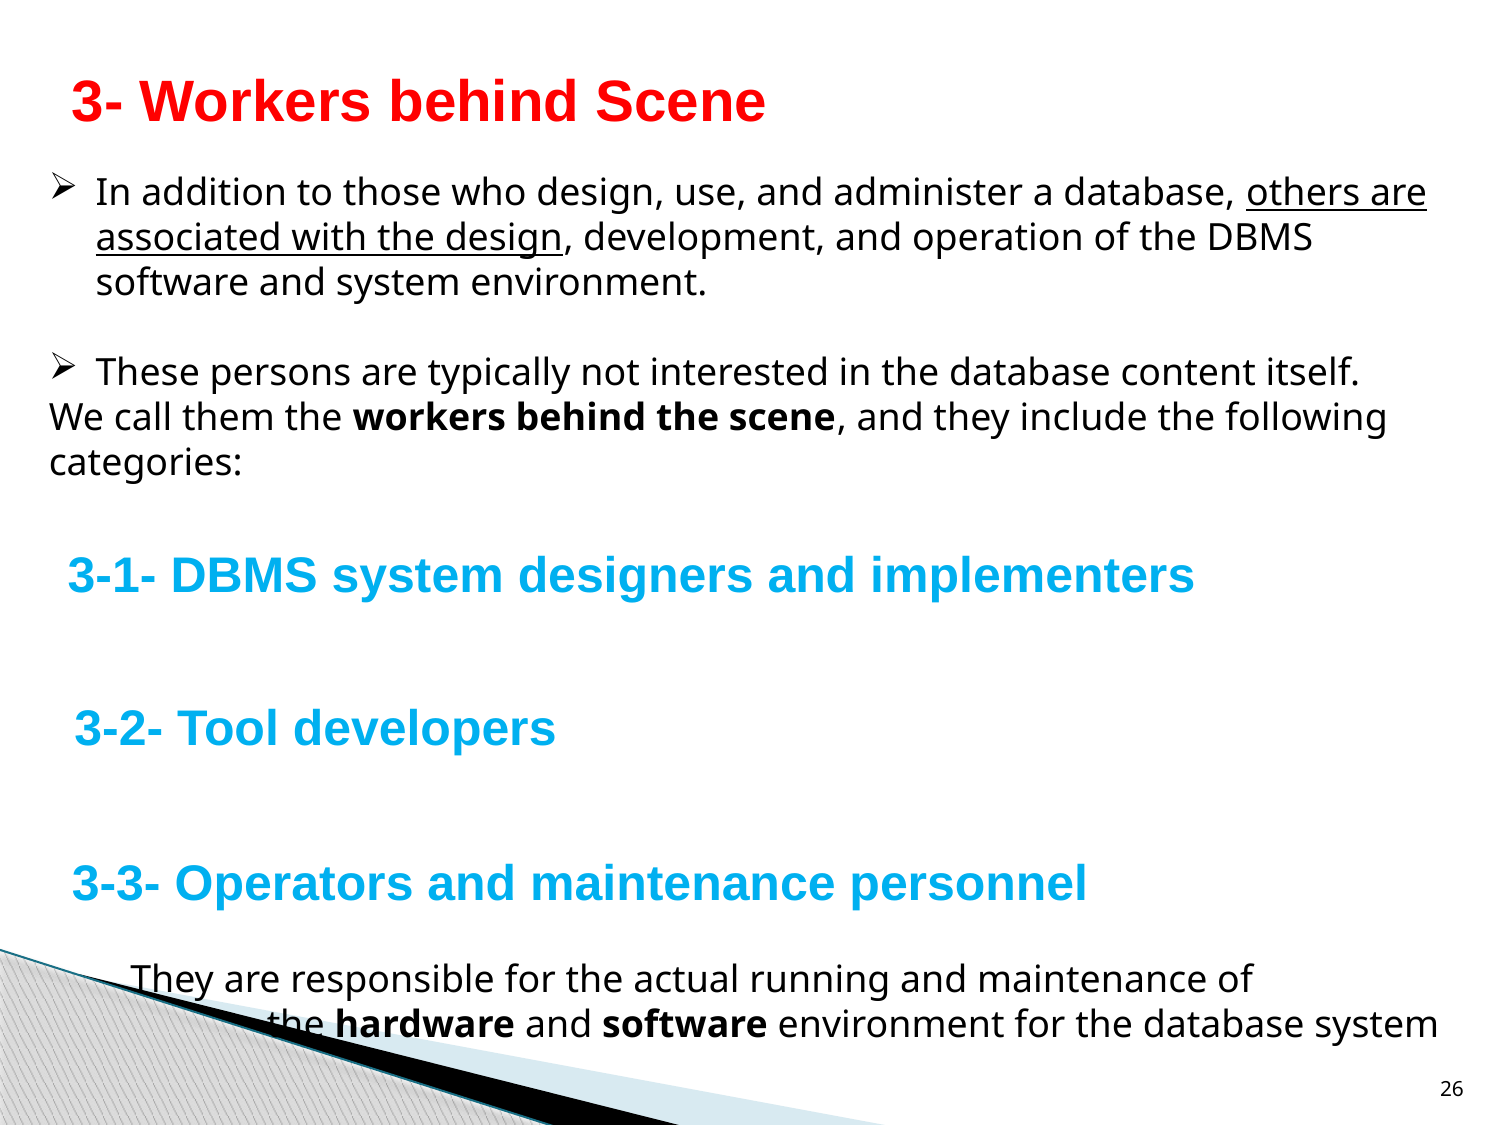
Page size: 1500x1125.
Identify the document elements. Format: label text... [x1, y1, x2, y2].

text_box 3-2- Tool developers [59, 687, 572, 763]
text_box In addition to those who design, use, and administer a database, others are associated with the design, development, and operation of the DBMS software and system environment. These persons are typically not interested in the database content itself. We call them the workers behind the scene, and they include the following categories: [34, 160, 1476, 491]
text_box 3-1- DBMS system designers and implementers [53, 535, 1317, 611]
text_box 3- Workers behind Scene [57, 55, 783, 141]
text_box 3-3- Operators and maintenance personnel They are responsible for the actual running and maintenance of the hardware and software environment for the database system [57, 843, 1500, 1053]
slide_number 26 [1418, 1053, 1479, 1112]
